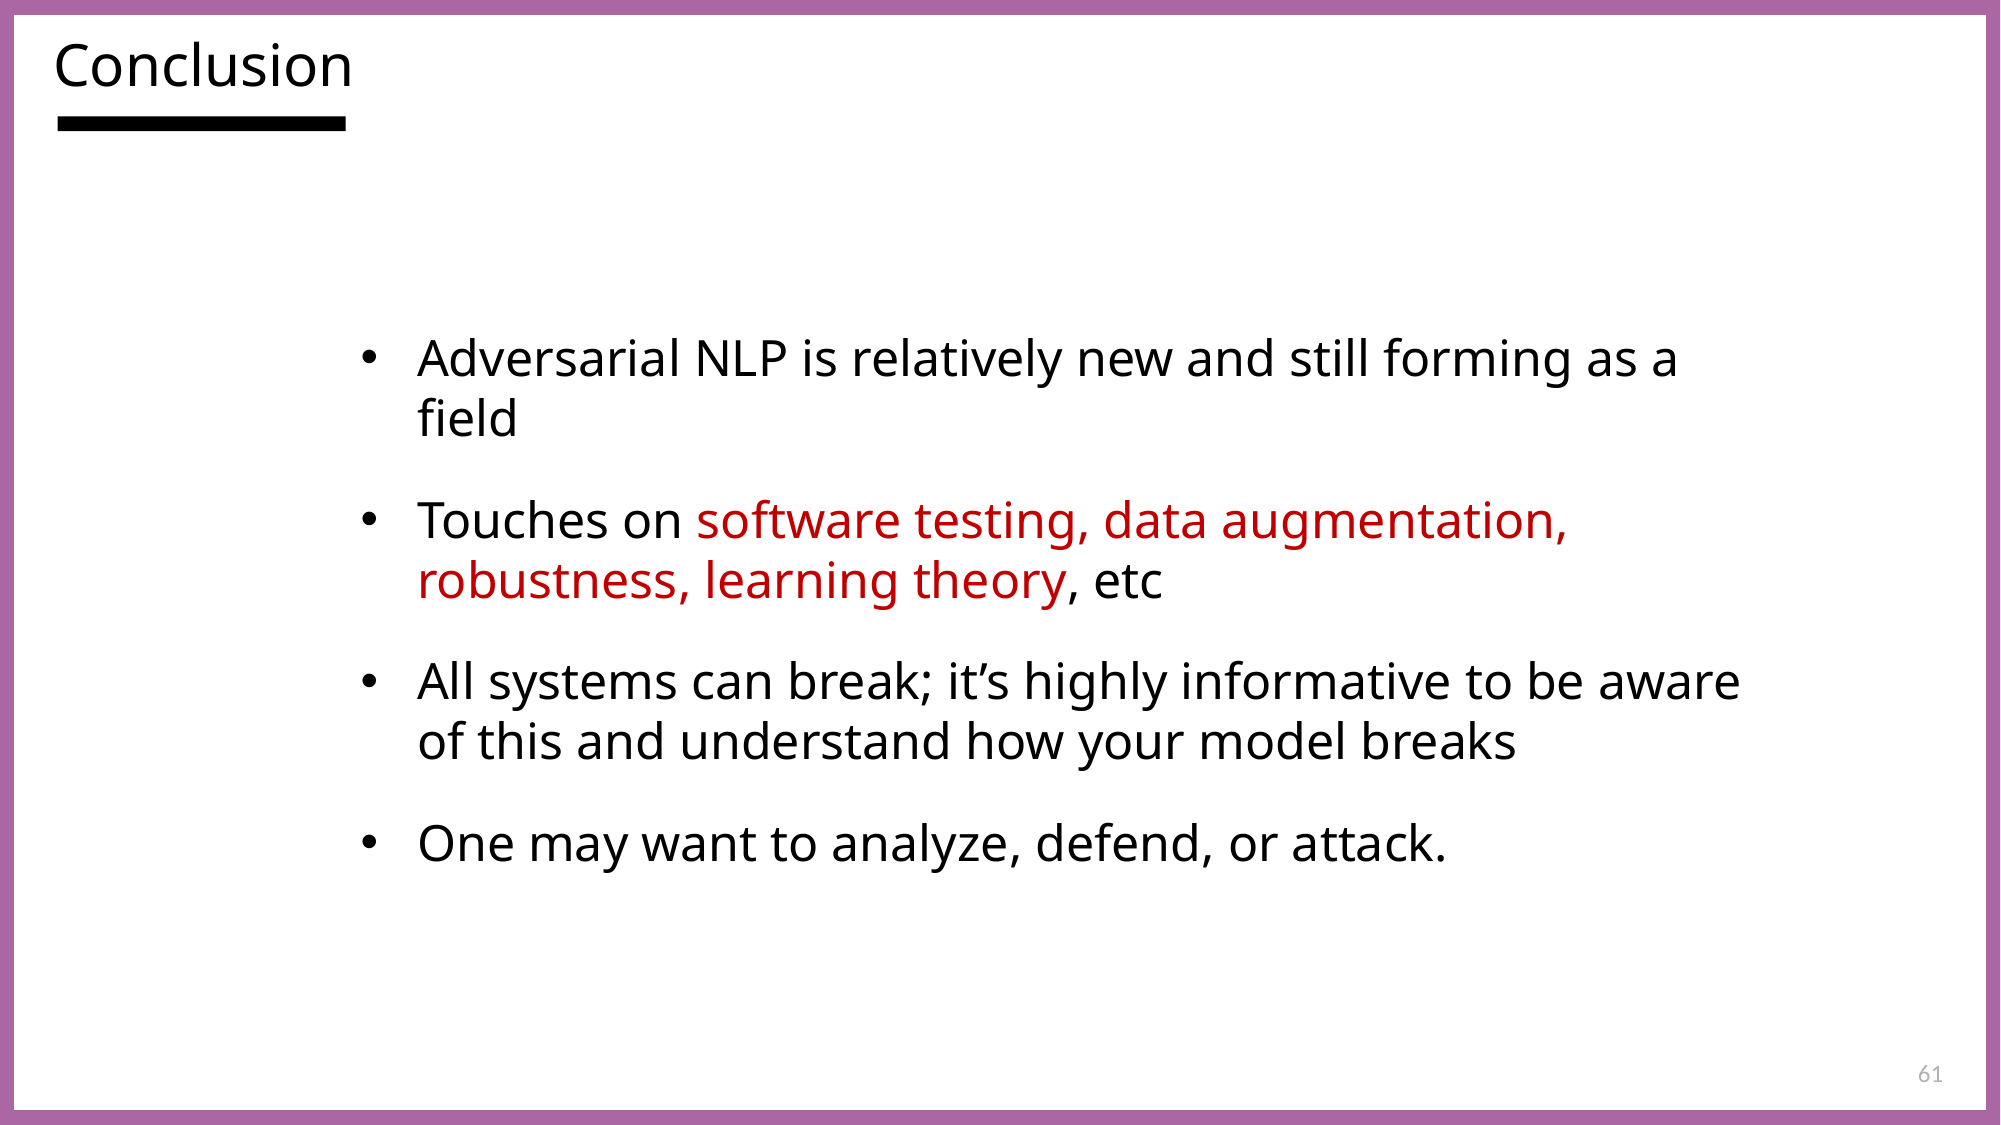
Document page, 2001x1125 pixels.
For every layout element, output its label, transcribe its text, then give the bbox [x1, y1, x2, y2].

text_box Conclusion [38, 28, 482, 132]
slide_number 61 [1508, 1042, 1959, 1103]
text_box Adversarial NLP is relatively new and still forming as a field Touches on software testing, data augmentation, robustness, learning theory, etc All systems can break; it’s highly informative to be aware of this and understand how your model breaks One may want to analyze, defend, or attack. [345, 319, 1758, 954]
